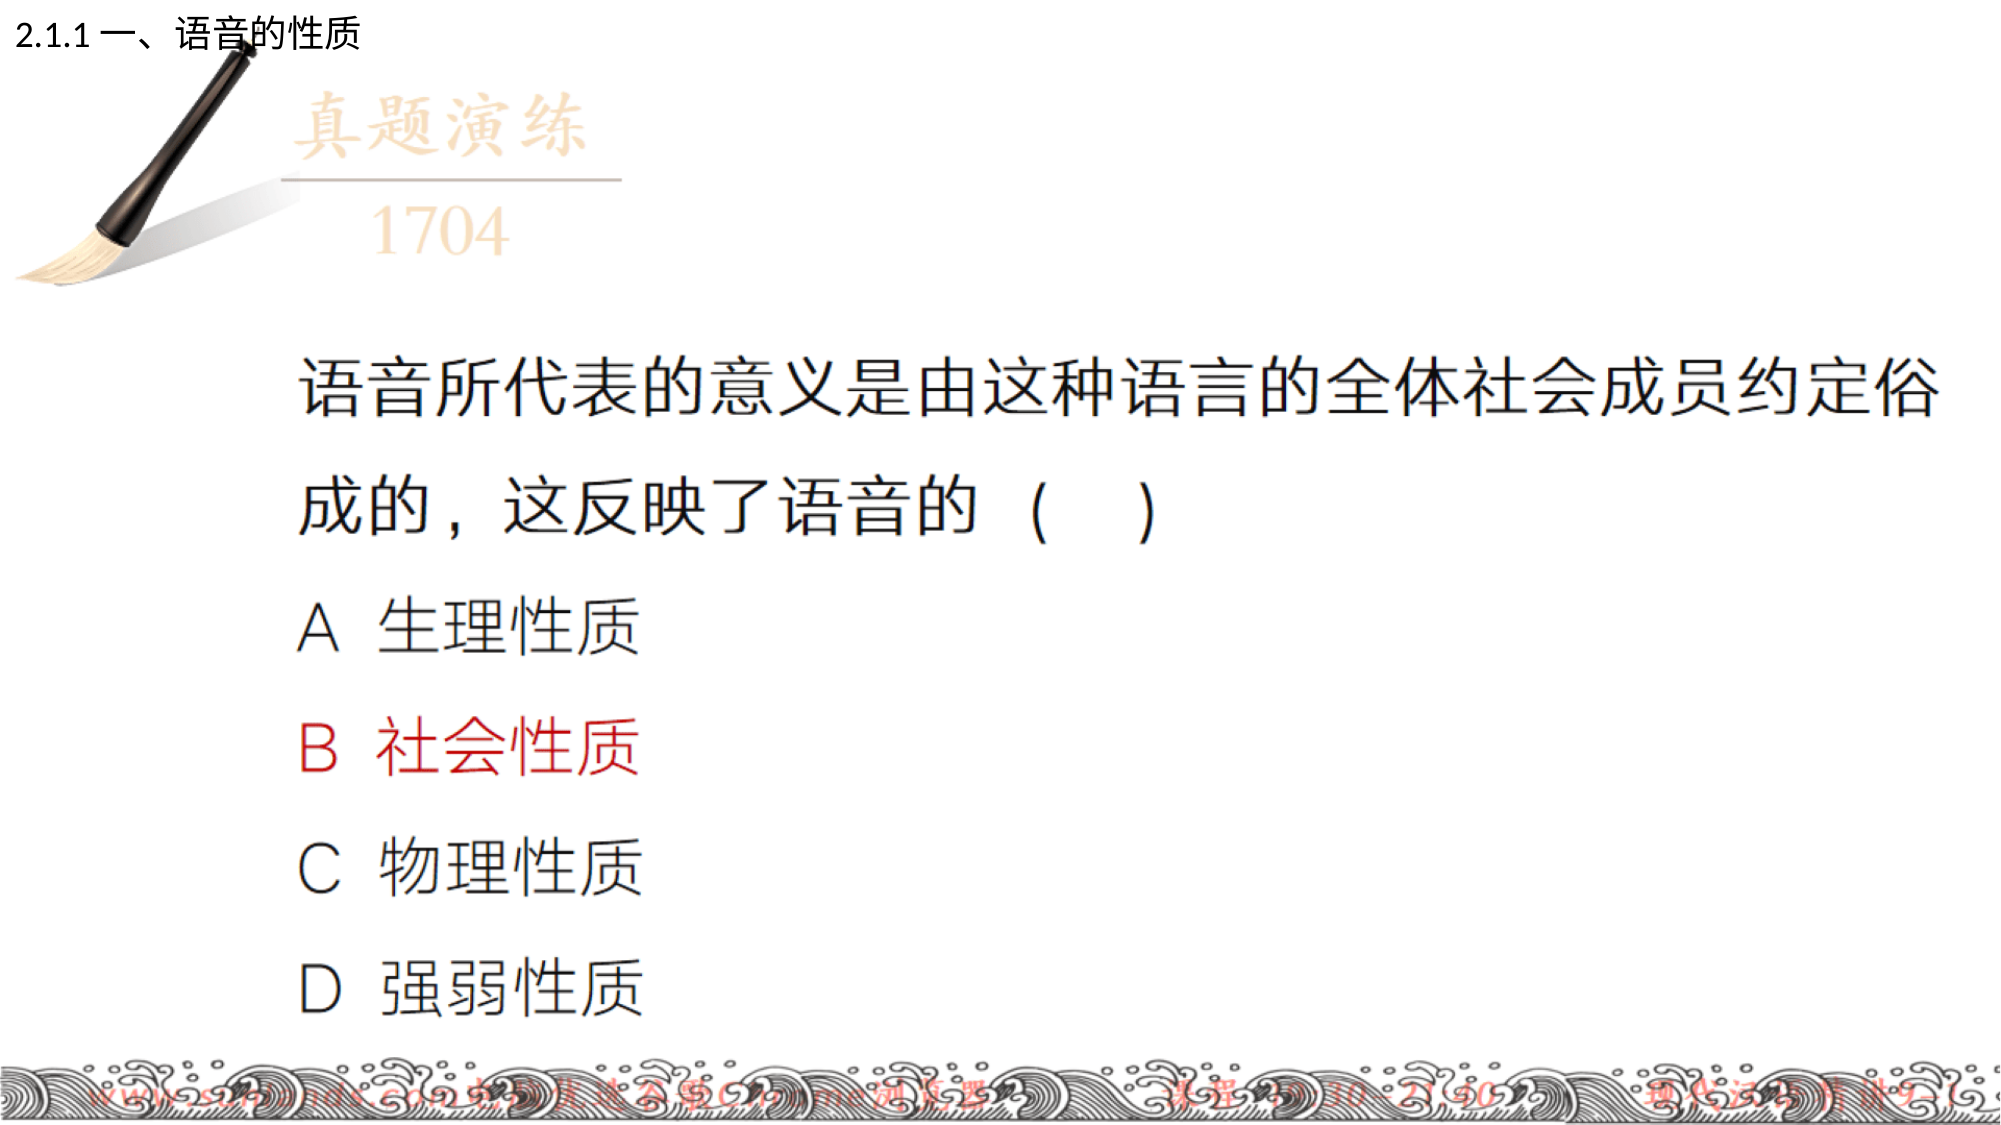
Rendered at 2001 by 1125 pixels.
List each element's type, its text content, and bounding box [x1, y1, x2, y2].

picture [0, 0, 2001, 1125]
text_box 2.1.1一、语音的性质 [0, 2, 377, 63]
